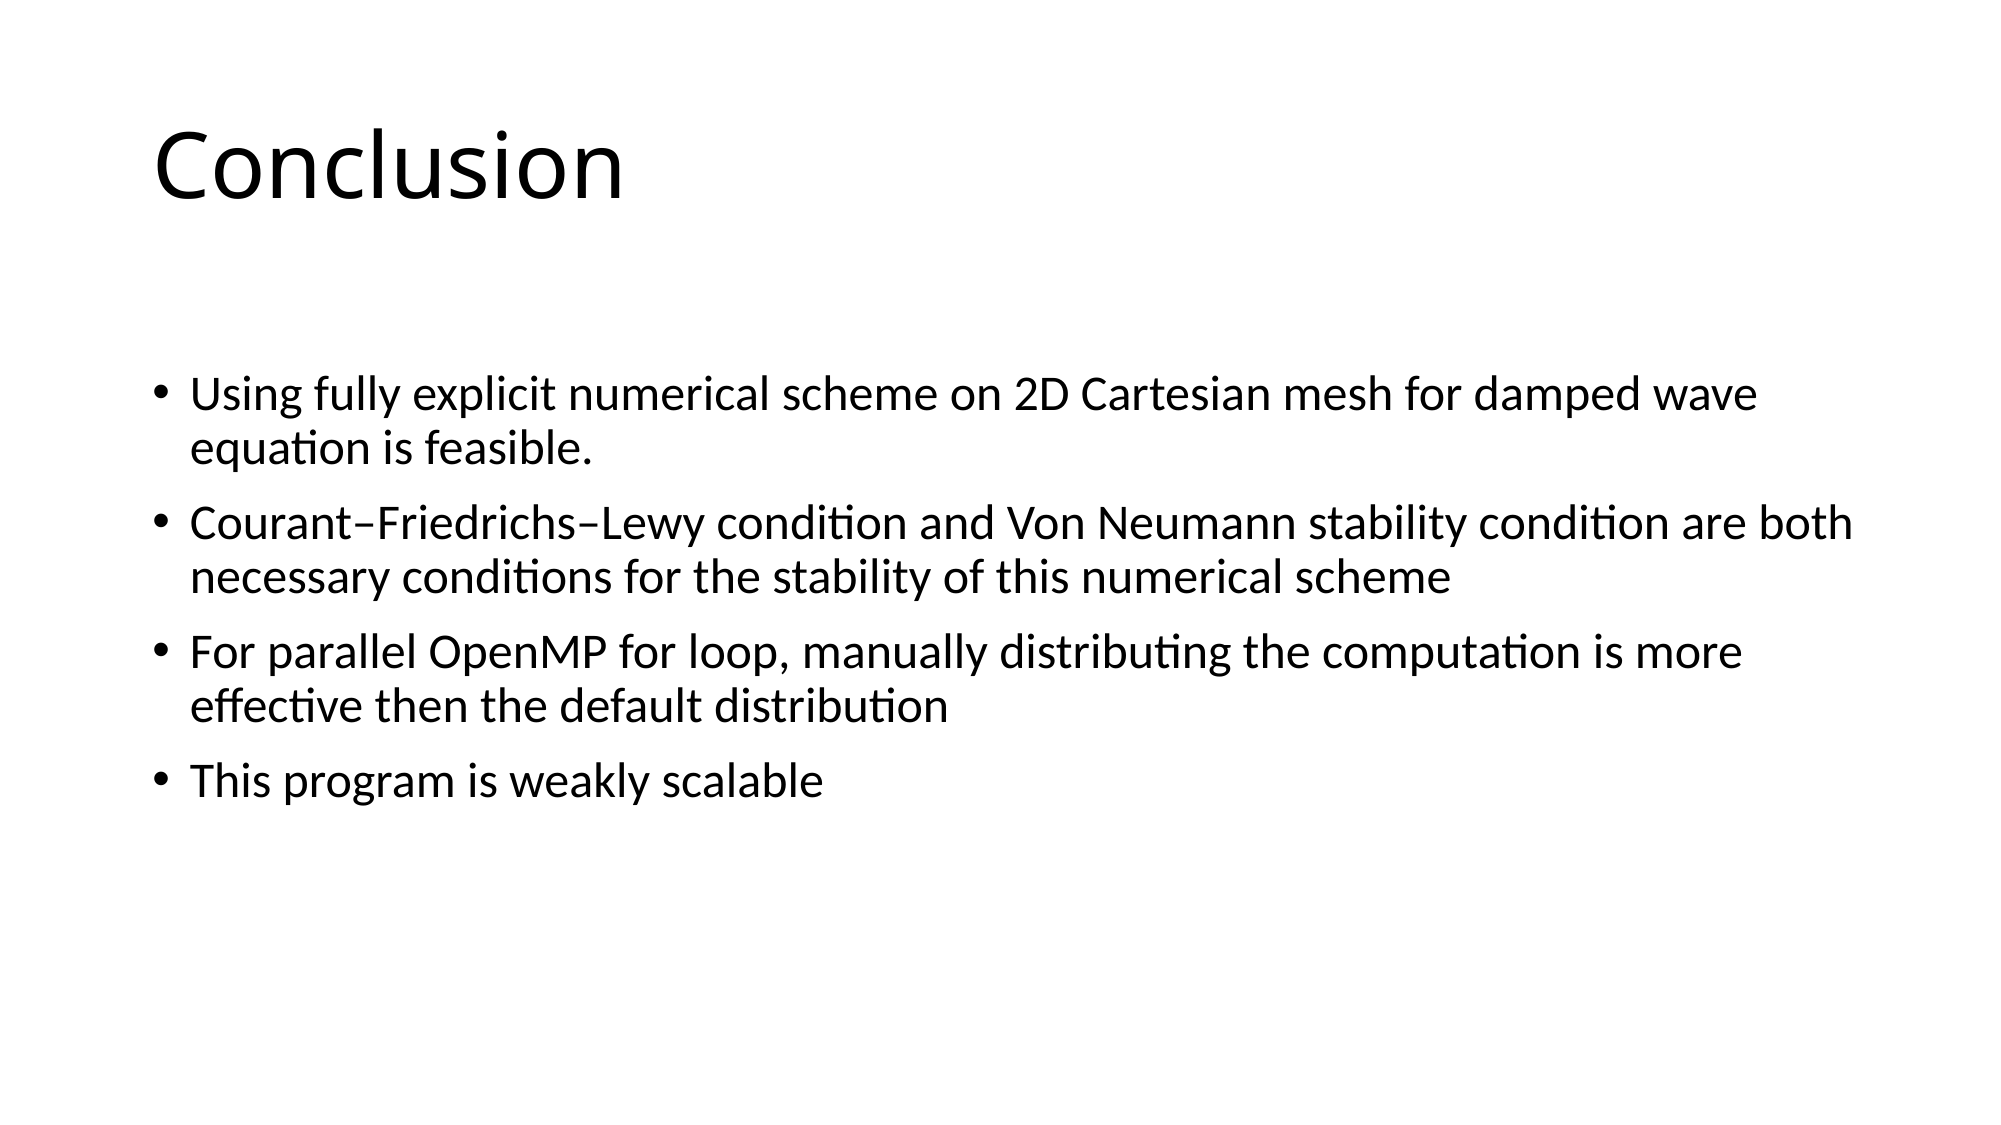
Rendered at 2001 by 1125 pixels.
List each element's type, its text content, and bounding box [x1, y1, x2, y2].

title Conclusion [137, 59, 1863, 278]
list Using fully explicit numerical scheme on 2D Cartesian mesh for damped wave equation is feasible. Courant–Friedrichs–Lewy condition and Von Neumann stability condition are both necessary conditions for the stability of this numerical scheme For parallel OpenMP for loop, manually distributing the computation is more effective then the default distribution This program is weakly scalable [137, 359, 1937, 914]
